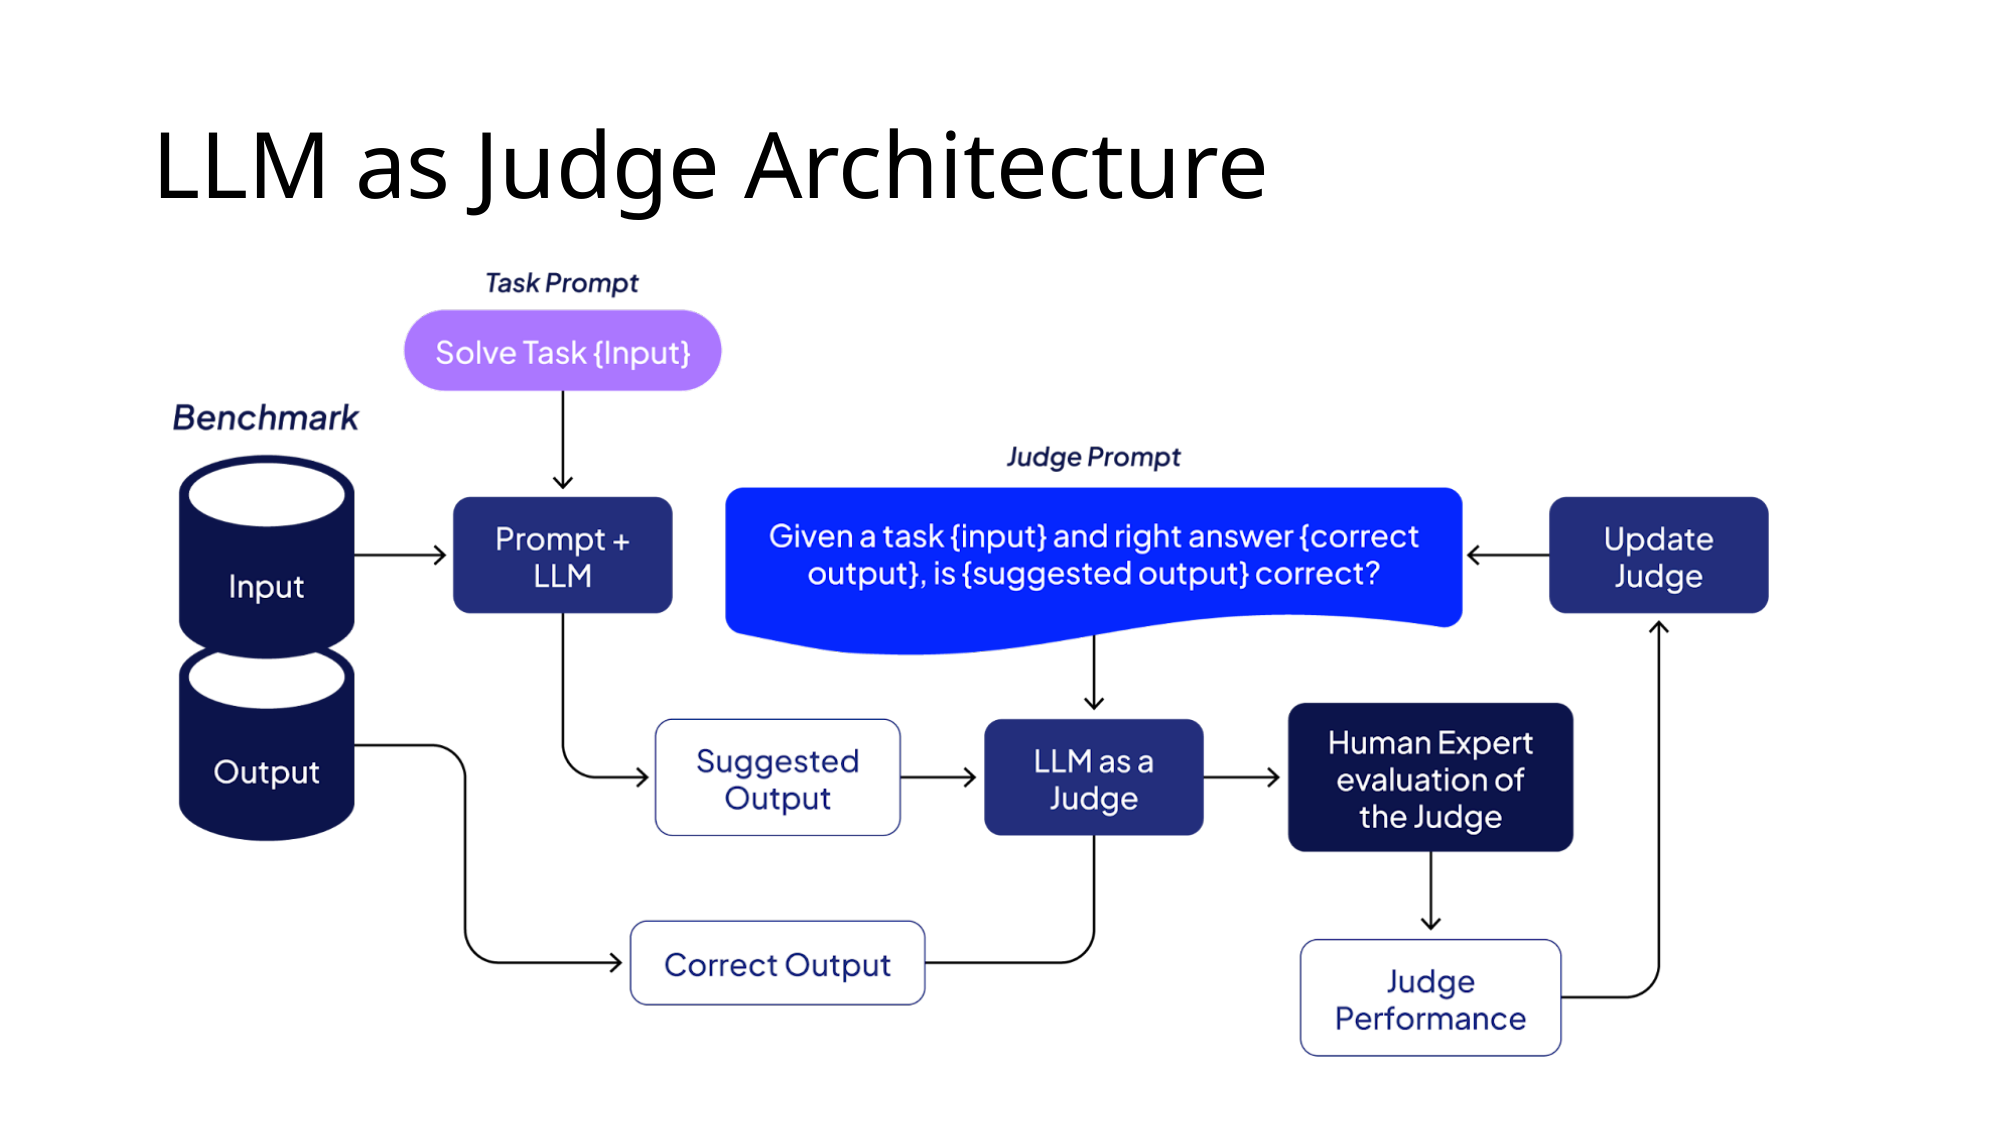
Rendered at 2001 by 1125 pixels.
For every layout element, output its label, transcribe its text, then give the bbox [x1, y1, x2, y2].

title LLM as Judge Architecture [137, 59, 1863, 278]
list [164, 259, 1776, 1066]
